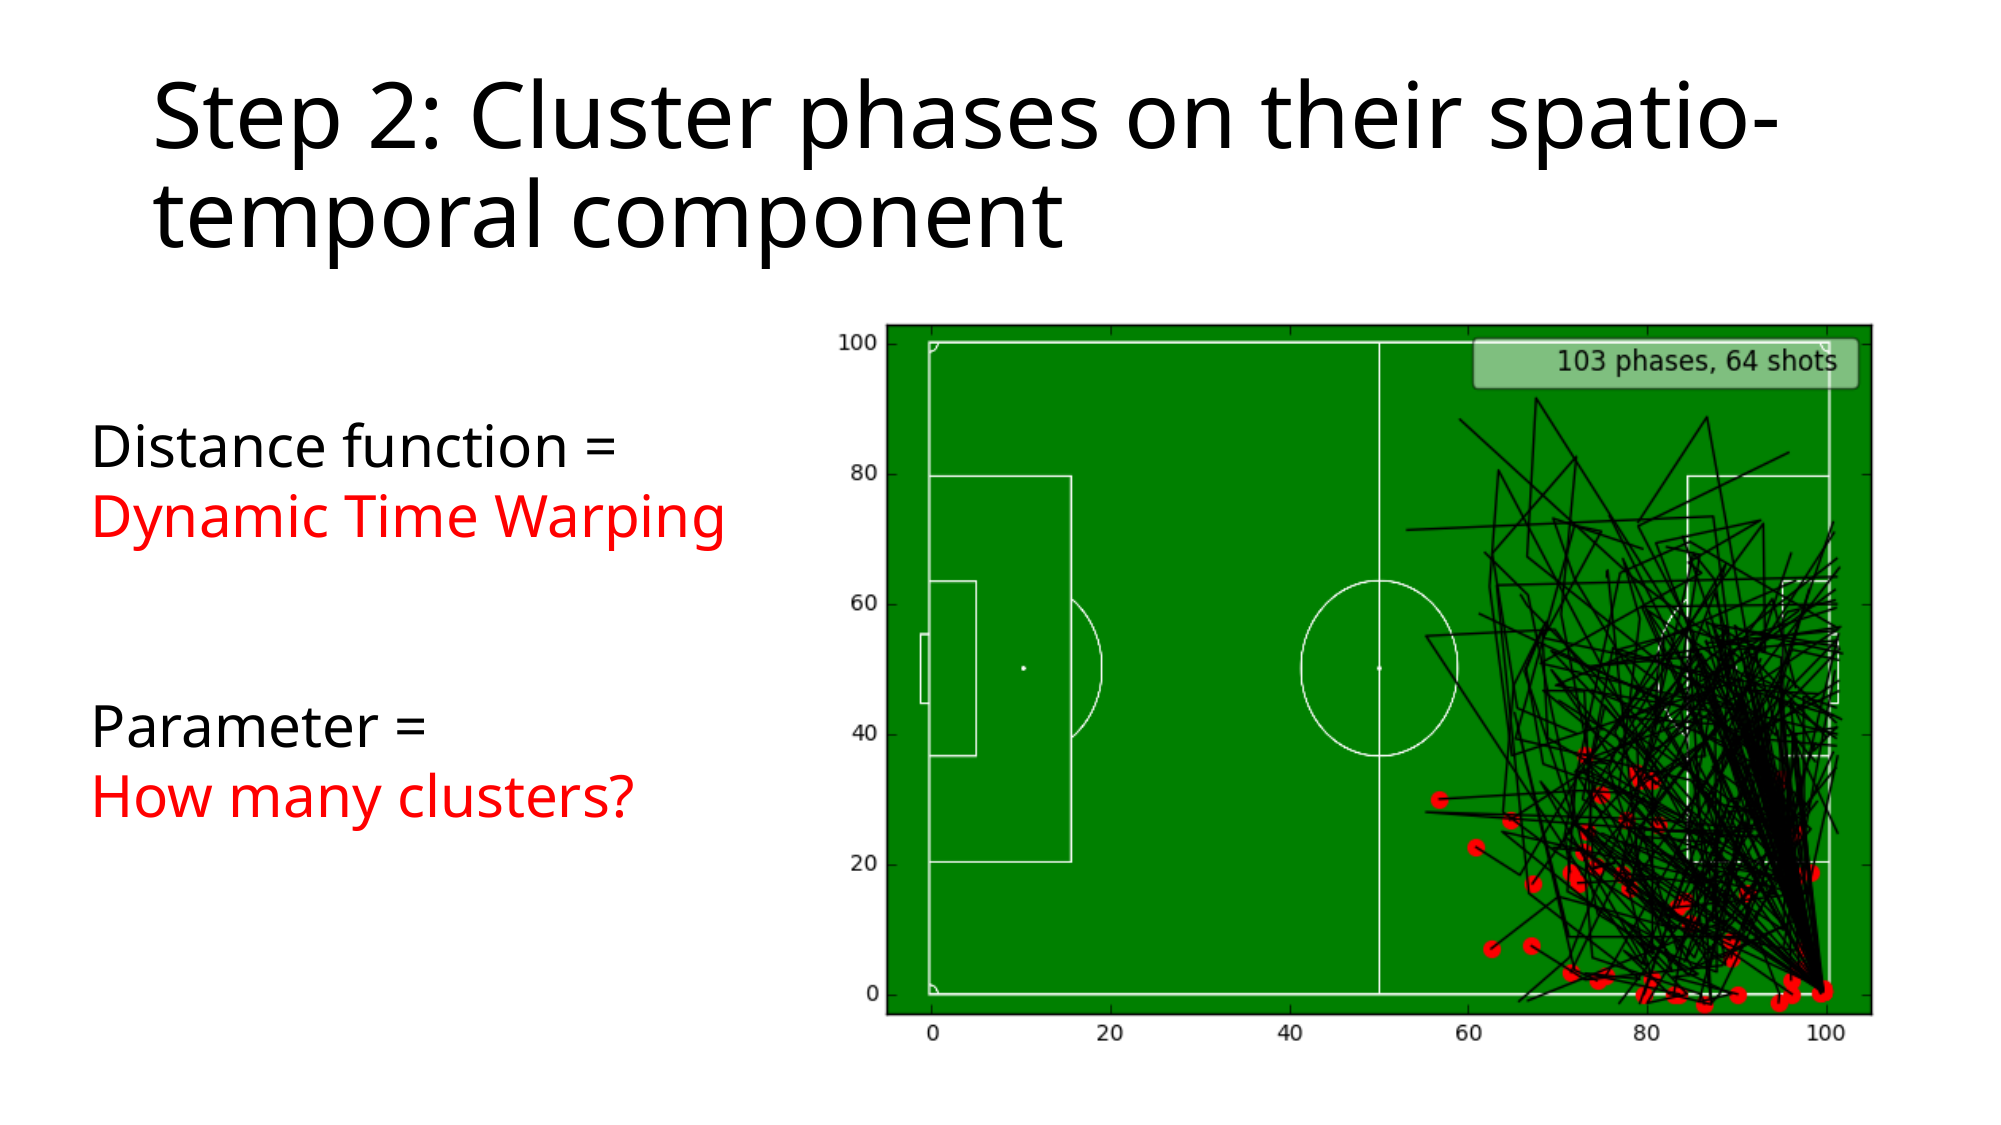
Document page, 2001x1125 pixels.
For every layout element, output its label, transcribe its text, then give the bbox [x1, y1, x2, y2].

title Step 2: Cluster phases on their spatio-temporal component [137, 59, 1863, 278]
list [728, 236, 1998, 1125]
text_box Distance function = Dynamic Time Warping Parameter = How many clusters? [76, 401, 728, 837]
